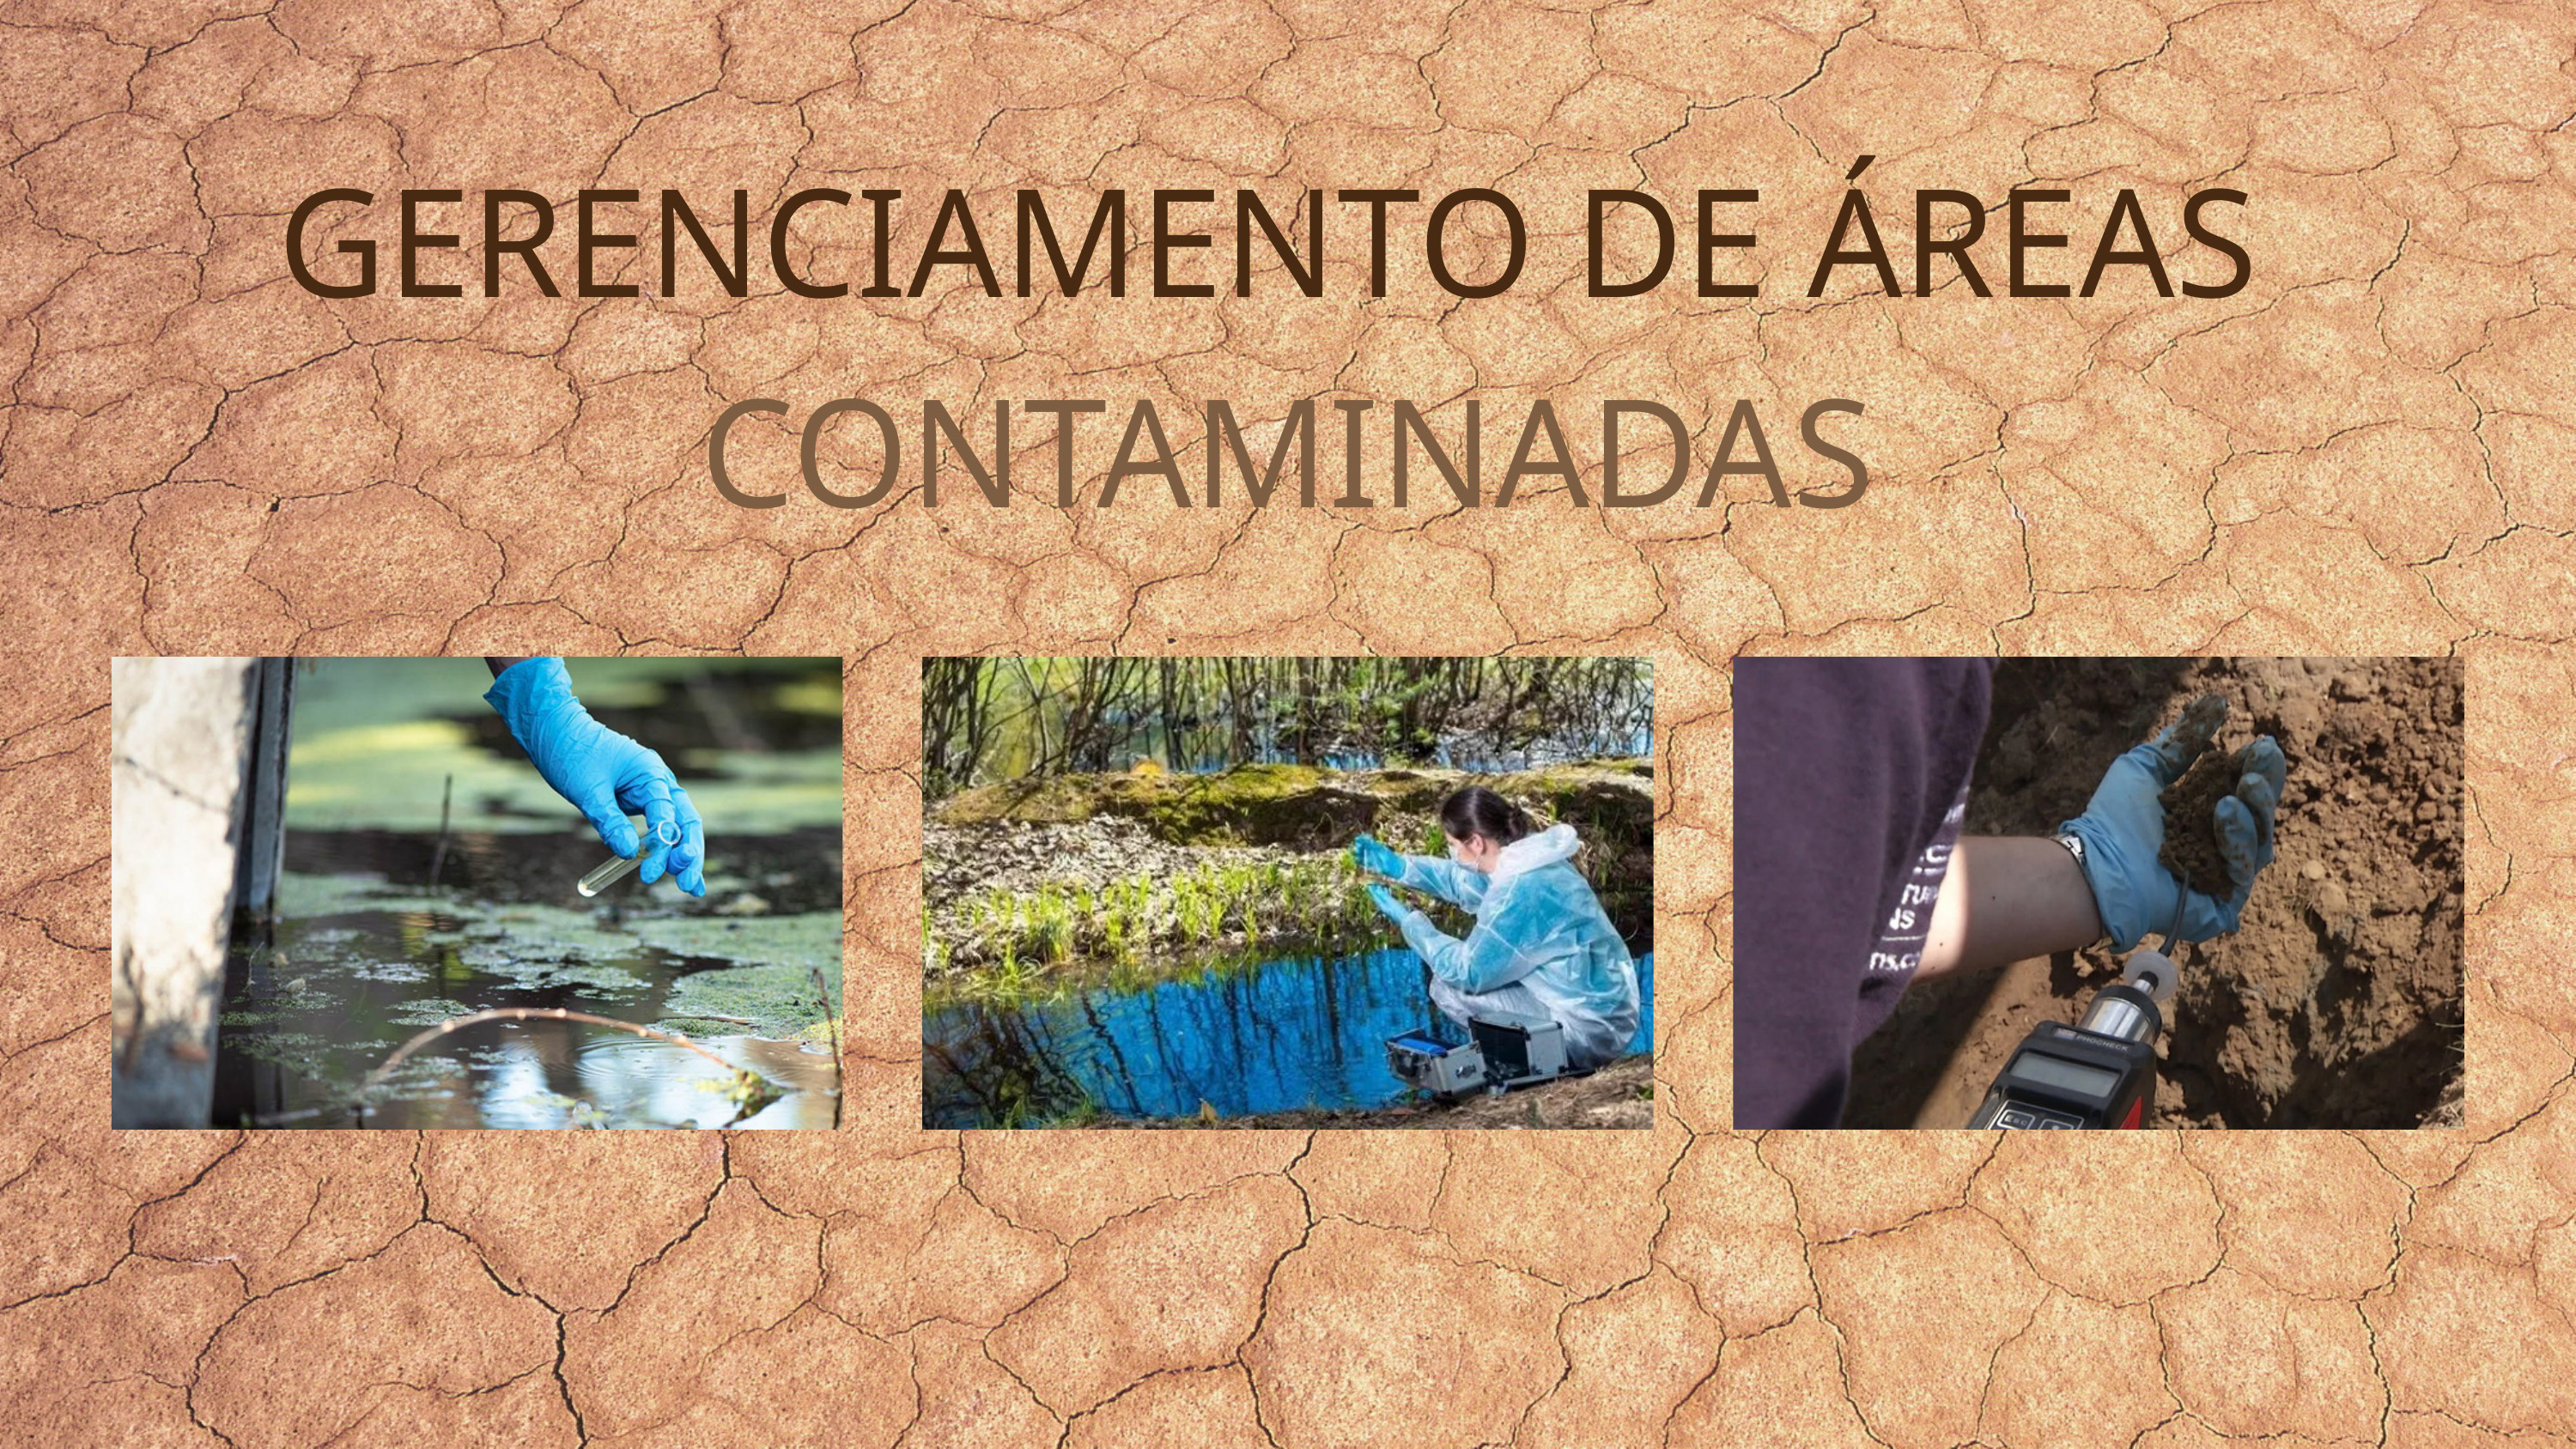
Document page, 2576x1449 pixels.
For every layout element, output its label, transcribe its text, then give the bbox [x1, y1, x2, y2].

text_box [921, 657, 1654, 1130]
text_box [111, 657, 843, 1130]
text_box [1733, 657, 2464, 1130]
text_box [0, 0, 2576, 1449]
text_box GERENCIAMENTO DE ÁREAS CONTAMINADAS [214, 118, 2361, 538]
